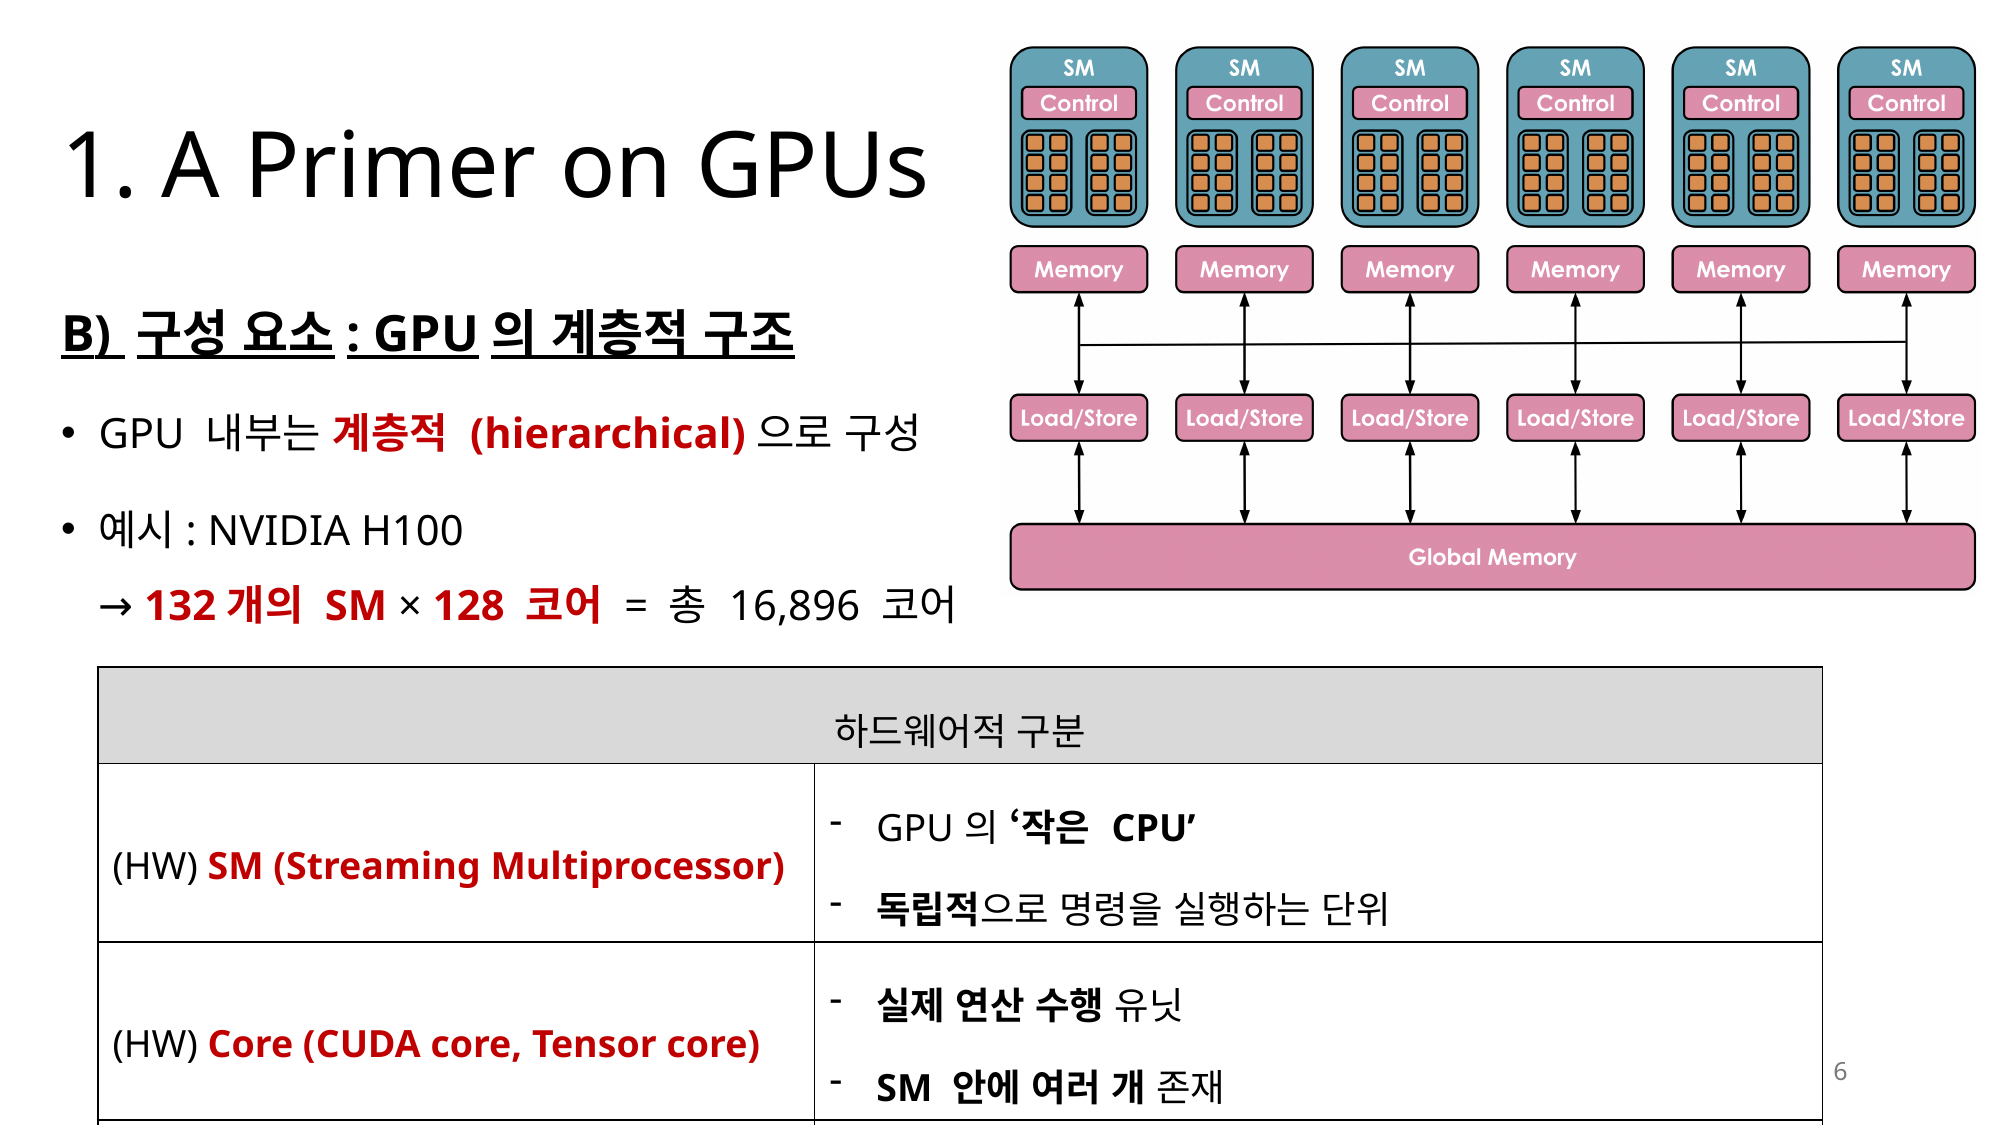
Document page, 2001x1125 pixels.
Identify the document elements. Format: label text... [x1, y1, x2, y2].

table_cell (HW) Control Logic (Scheduler) [99, 1121, 814, 1125]
table_cell (HW) Core (CUDA core, Tensor core) [99, 943, 814, 1119]
title 1. A Primer on GPUs [46, 101, 999, 235]
list B) 구성 요소: GPU의 계층적 구조 GPU 내부는 계층적 (hierarchical)으로 구성 예시: NVIDIA H100 → 132개의 SM × 128 코어 = 총 16,896 코어 [46, 263, 1957, 1083]
picture [999, 41, 1981, 598]
table_cell SM 내부에서 스케줄링/명령 제어 담당 [815, 1121, 1822, 1125]
table_cell (HW) SM (Streaming Multiprocessor) [99, 764, 814, 941]
table_header 하드웨어적 구분 [99, 668, 1822, 763]
slide_number 6 [1823, 1042, 1863, 1103]
table_cell GPU의 ‘작은 CPU’ 독립적으로 명령을 실행하는 단위 [815, 764, 1822, 941]
table_cell 실제 연산 수행 유닛 SM 안에 여러 개 존재 [815, 943, 1822, 1119]
